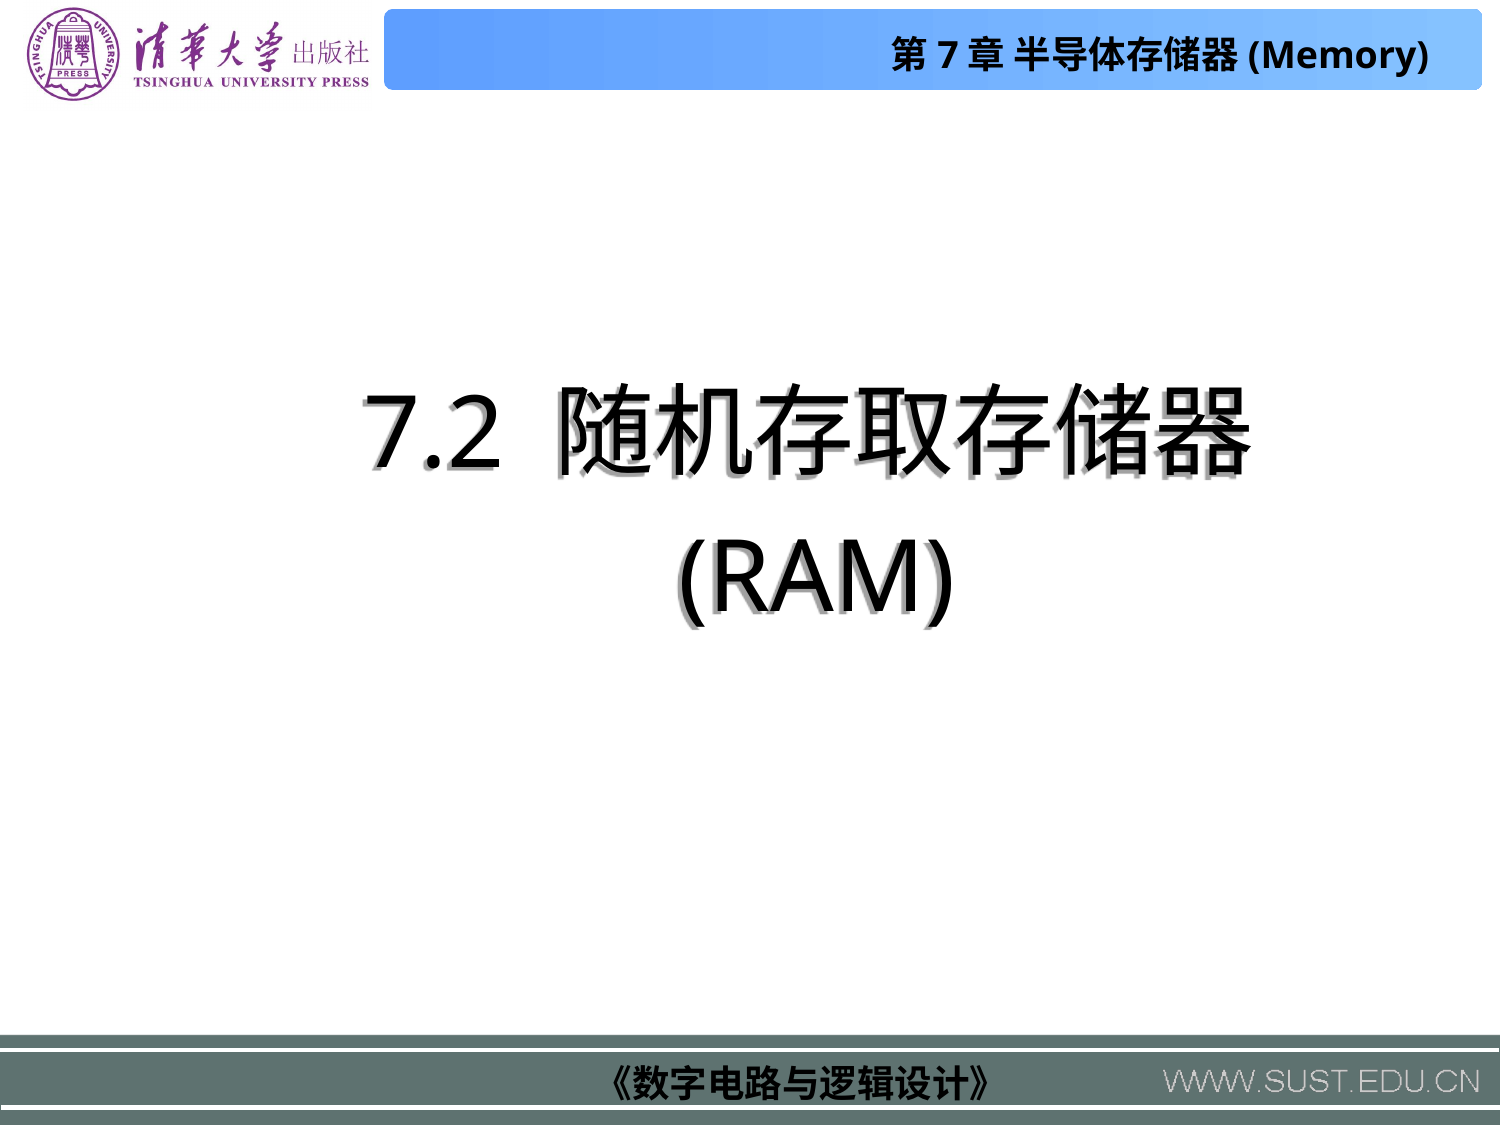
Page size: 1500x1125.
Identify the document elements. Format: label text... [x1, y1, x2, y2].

picture [23, 0, 372, 111]
text_box 7.2 随机存取存储器(RAM) [348, 336, 1286, 516]
text_box 由于DRAM存储结点的结构非常简单，因此单片DRAM的容量很大，用于需要大量存储数据的场合。 [1151, 1057, 1492, 1105]
